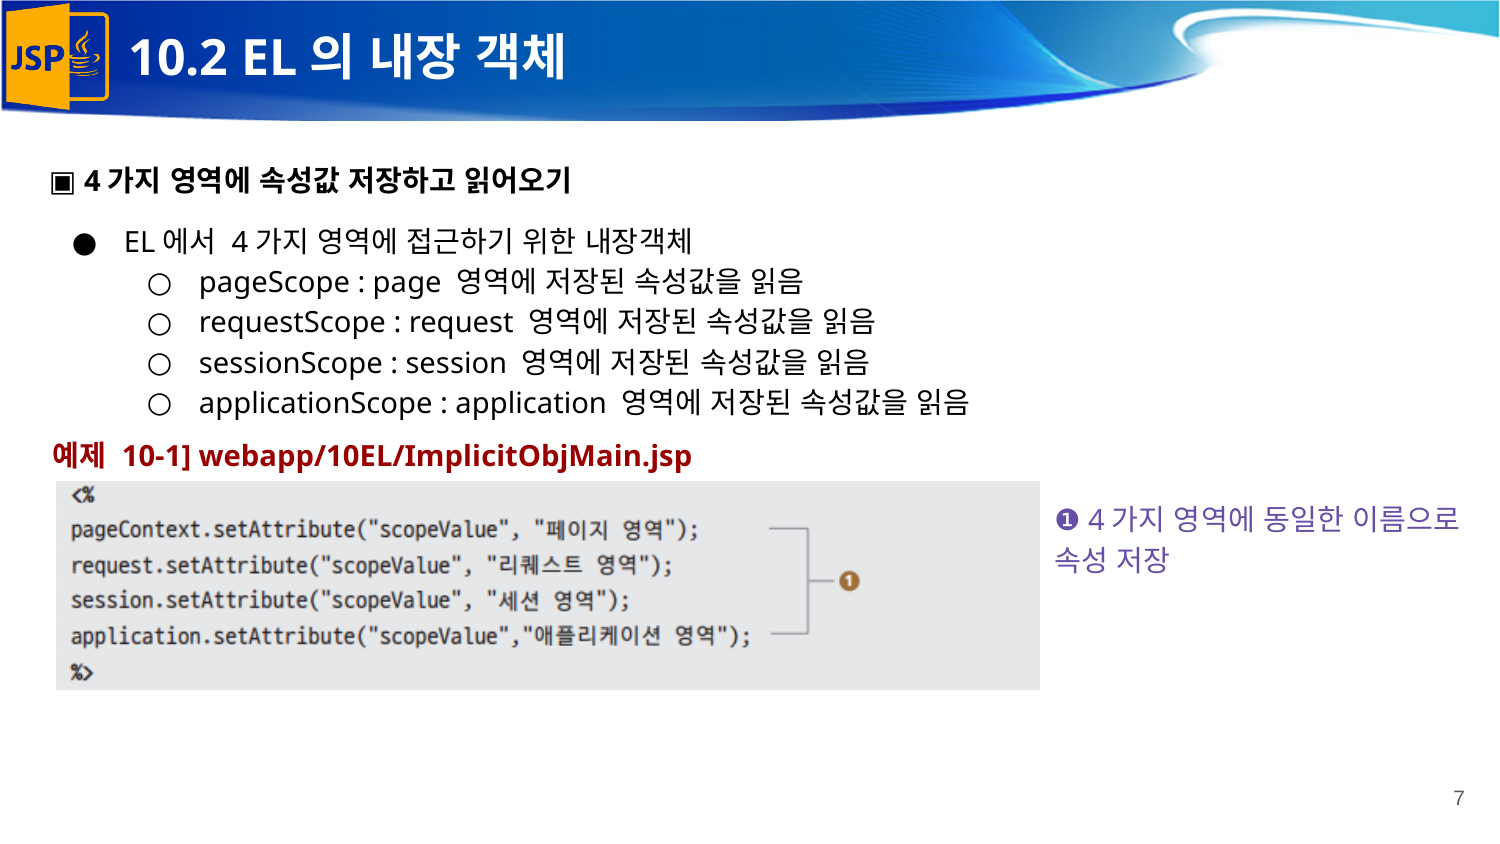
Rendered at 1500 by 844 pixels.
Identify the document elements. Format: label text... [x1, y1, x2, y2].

text_box ❶ 4가지 영역에 동일한 이름으로 속성 저장 [1039, 481, 1500, 844]
text_box 예제 10-1] webapp/10EL/ImplicitObjMain.jsp [37, 416, 853, 482]
title 10.2 EL의 내장 객체 [113, 10, 1500, 105]
text_box ▣ 4가지 영역에 속성값 저장하고 읽어오기 EL에서 4가지 영역에 접근하기 위한 내장객체 pageScope : page 영역에 저장된 속성값을 읽음 requestScope : request 영역에 저장된 속성값을 읽음 sessionScope : session 영역에 저장된 속성값을 읽음 applicationScope : application 영역에 저장된 속성값을 읽음 [33, 142, 1432, 423]
picture [0, 0, 1500, 121]
picture [56, 481, 1040, 690]
